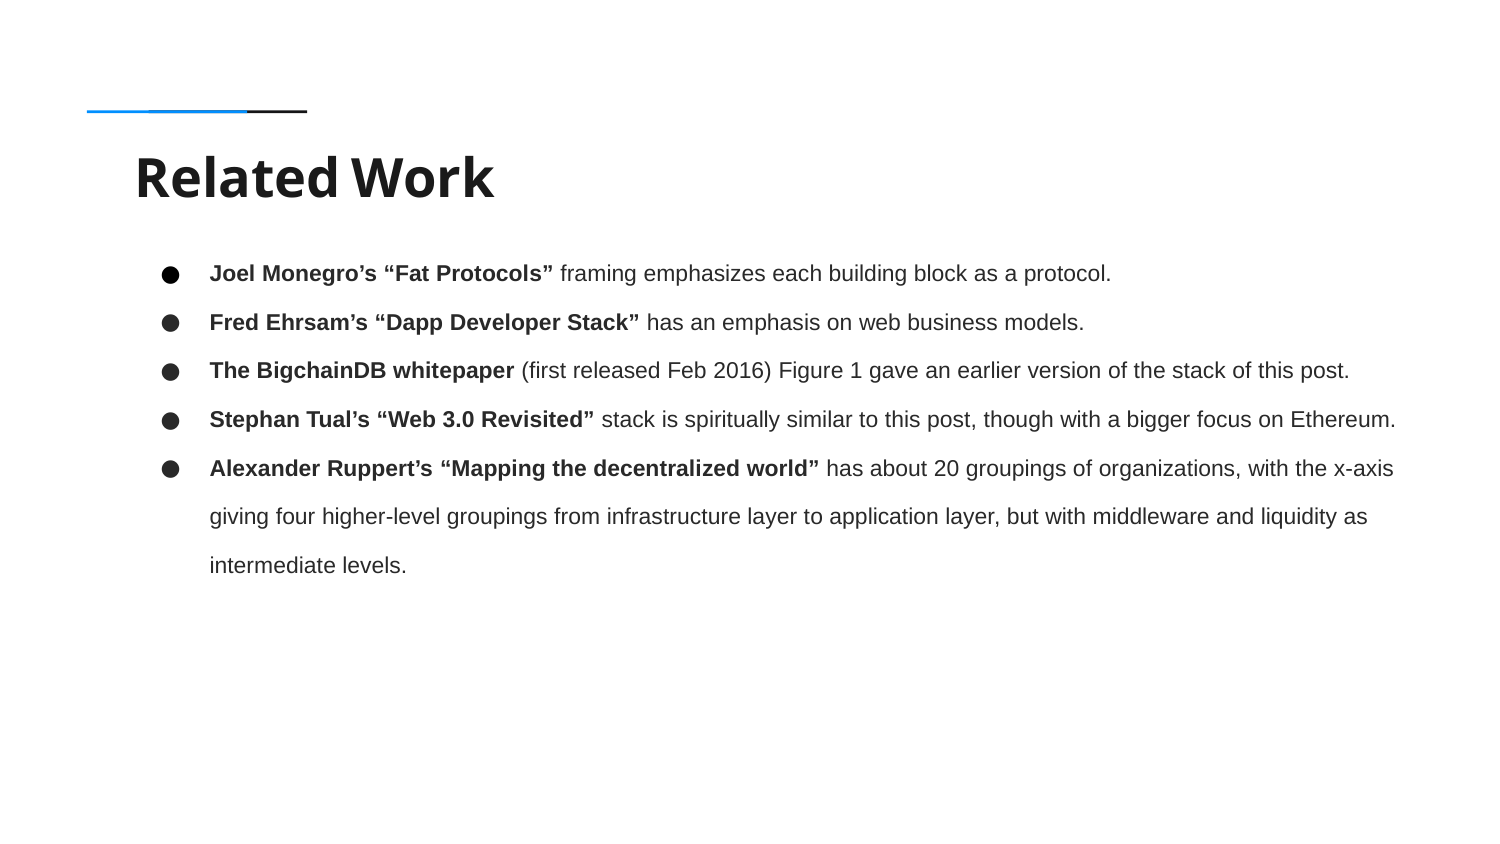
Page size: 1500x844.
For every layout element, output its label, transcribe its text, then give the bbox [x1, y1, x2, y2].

text_box Joel Monegro’s “Fat Protocols” framing emphasizes each building block as a protocol. Fred Ehrsam’s “Dapp Developer Stack” has an emphasis on web business models. The BigchainDB whitepaper (first released Feb 2016) Figure 1 gave an earlier version of the stack of this post. Stephan Tual’s “Web 3.0 Revisited” stack is spiritually similar to this post, though with a bigger focus on Ethereum. Alexander Ruppert’s “Mapping the decentralized world” has about 20 groupings of organizations, with the x-axis giving four higher-level groupings from infrastructure layer to application layer, but with middleware and liquidity as intermediate levels. [119, 222, 1420, 652]
text_box Related Work [119, 128, 1381, 217]
